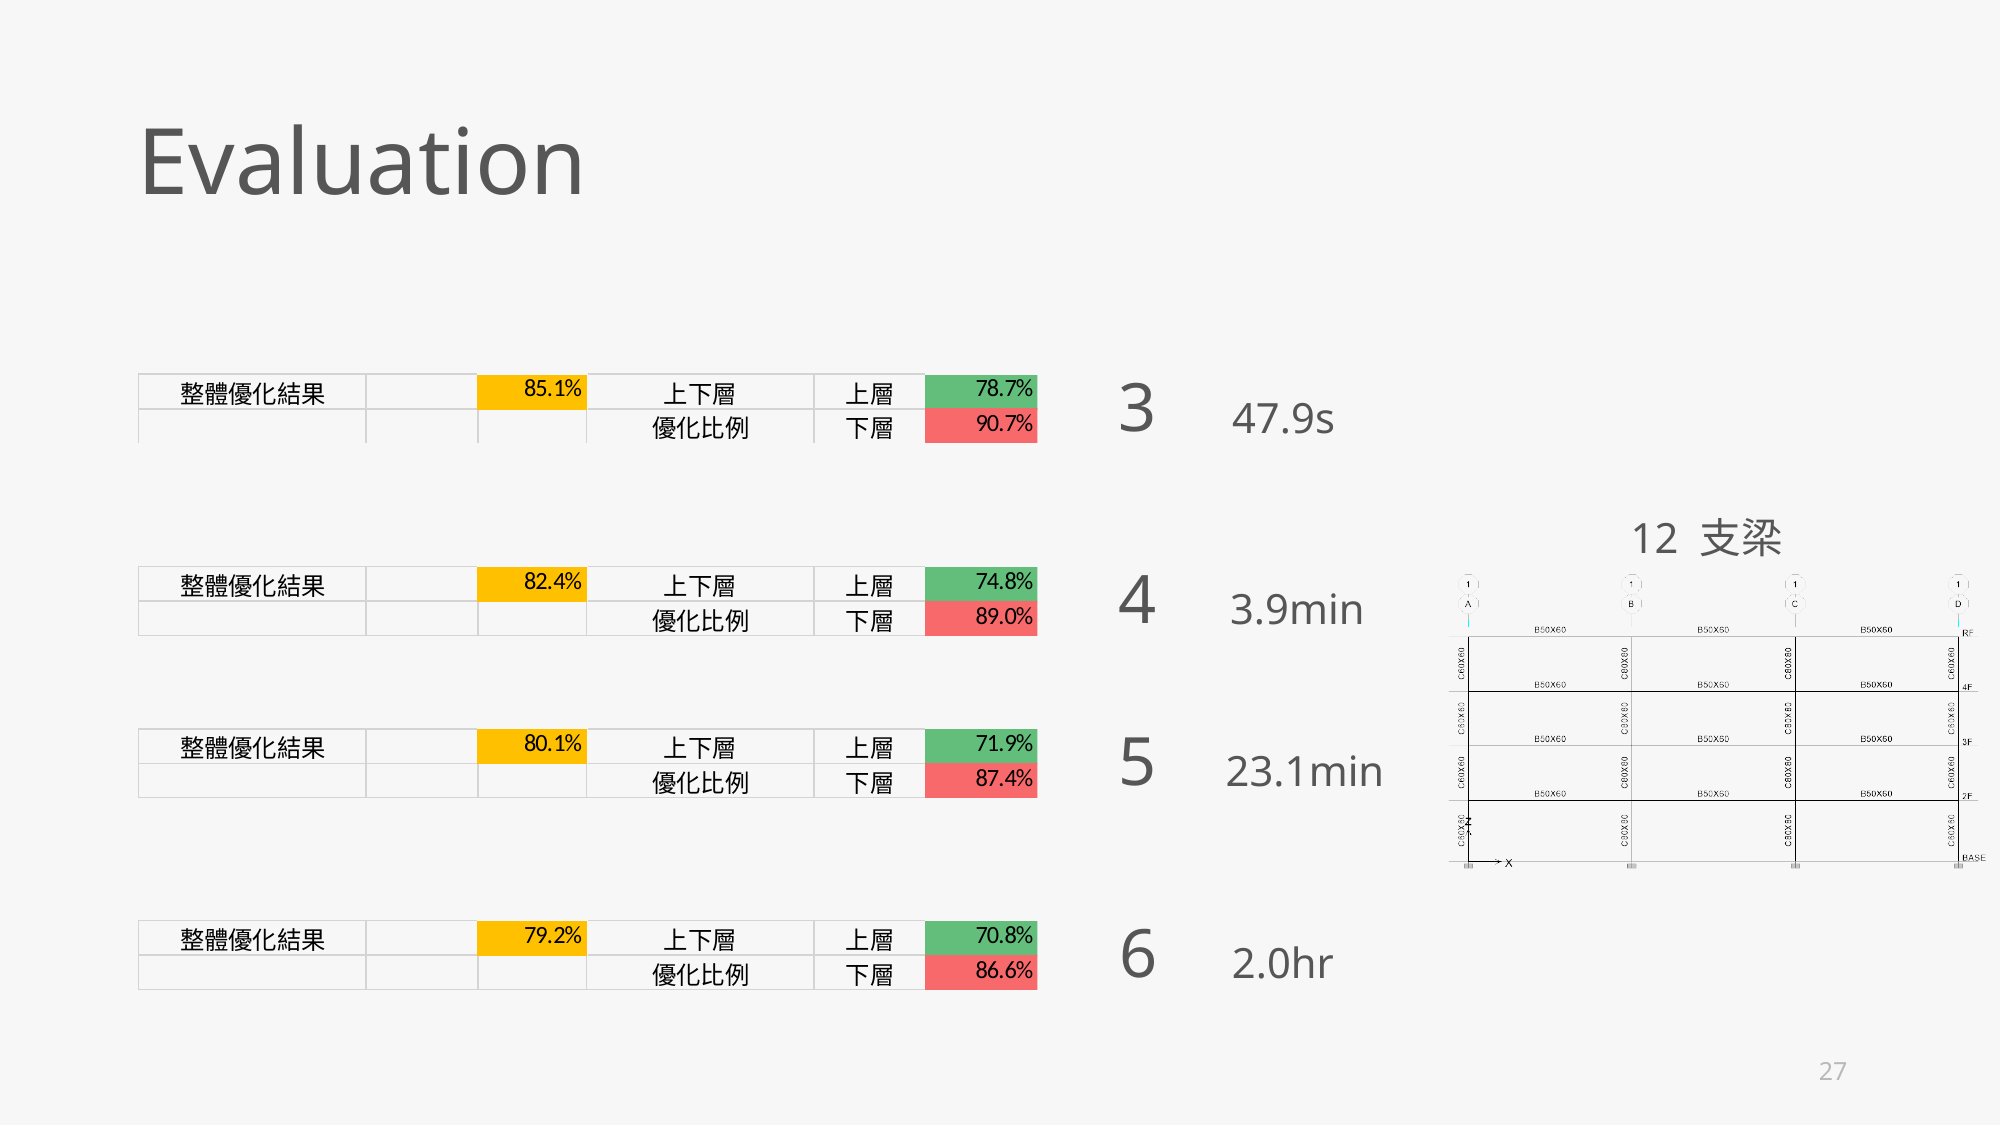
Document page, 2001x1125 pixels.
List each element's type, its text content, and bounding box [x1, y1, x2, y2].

list Evaluation [137, 108, 873, 224]
text_box 5 [1118, 694, 1172, 806]
text_box 23.1min [1225, 727, 1400, 803]
slide_number 27 [1412, 1042, 1863, 1103]
picture [137, 727, 1039, 800]
picture [137, 919, 1039, 991]
picture [137, 565, 1039, 637]
text_box 6 [1119, 887, 1173, 999]
text_box 3 [1118, 341, 1172, 453]
text_box 12 支梁 [1630, 494, 1798, 564]
text_box 4 [1118, 533, 1172, 645]
text_box 2.0hr [1231, 919, 1349, 994]
picture [1439, 564, 1990, 880]
text_box 3.9min [1230, 565, 1380, 641]
text_box 47.9s [1232, 374, 1351, 450]
picture [137, 373, 1039, 445]
